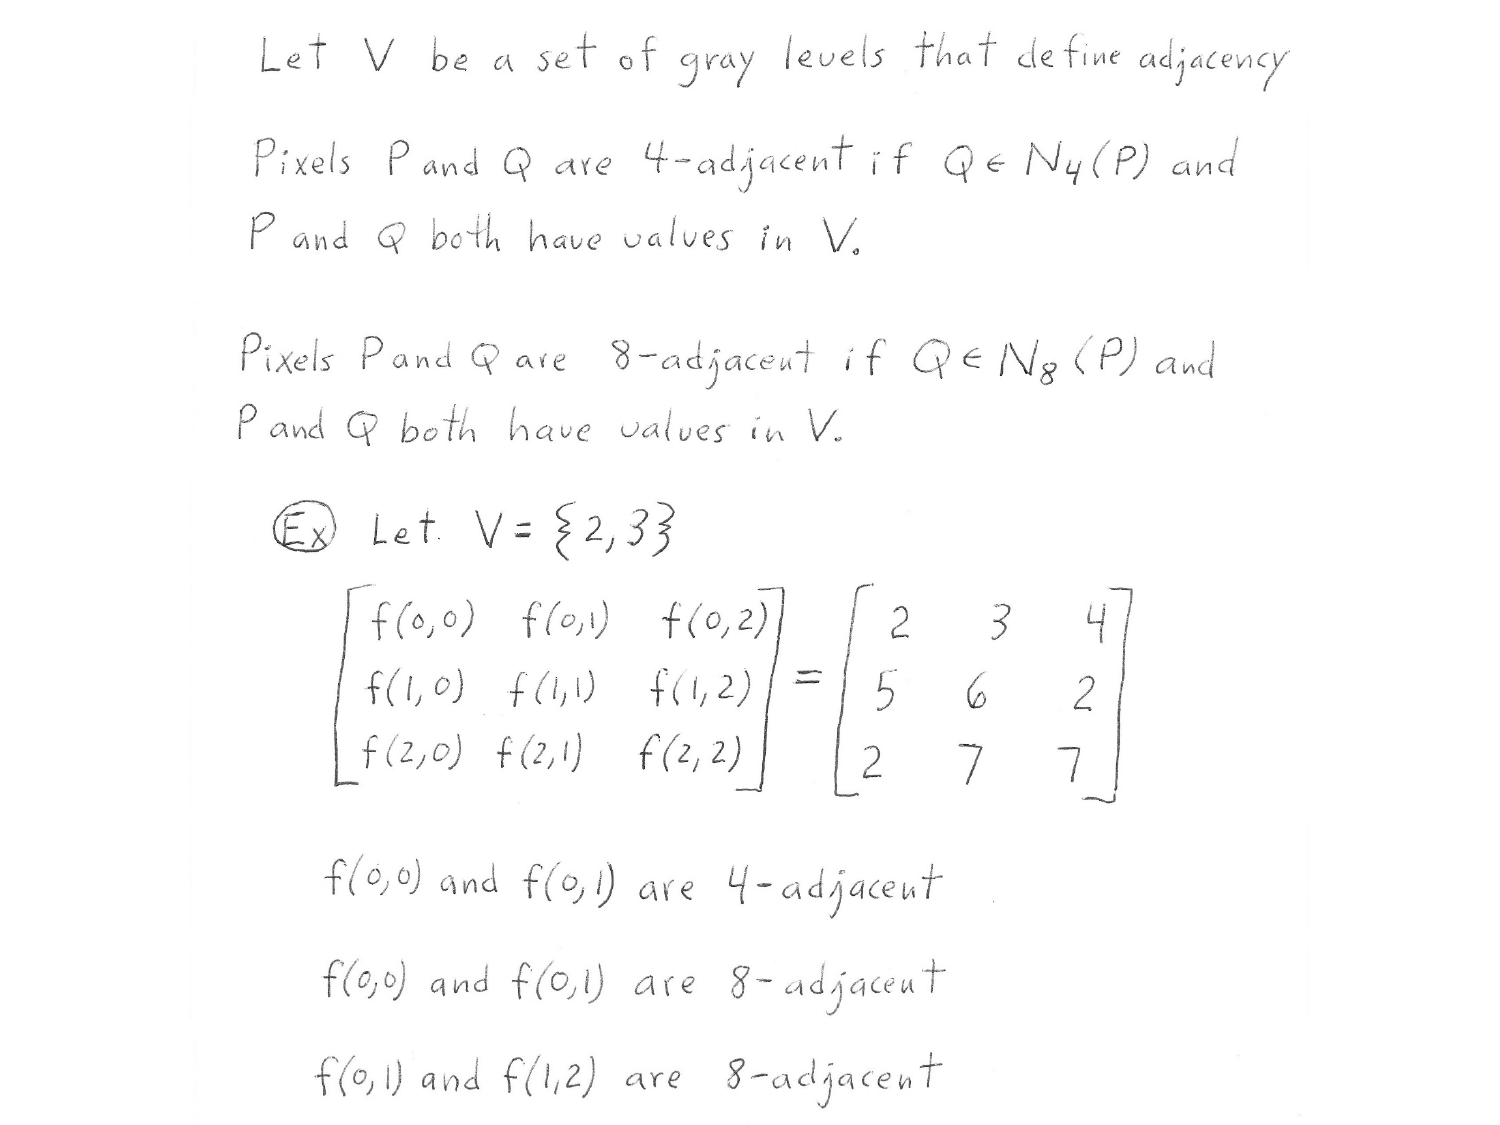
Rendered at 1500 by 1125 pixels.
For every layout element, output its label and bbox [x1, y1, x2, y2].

picture [193, 1034, 1307, 1125]
picture [189, 824, 1311, 929]
picture [193, 299, 1307, 463]
picture [189, 104, 1311, 268]
picture [189, 944, 1311, 1019]
picture [189, 479, 1303, 815]
picture [193, 14, 1307, 97]
